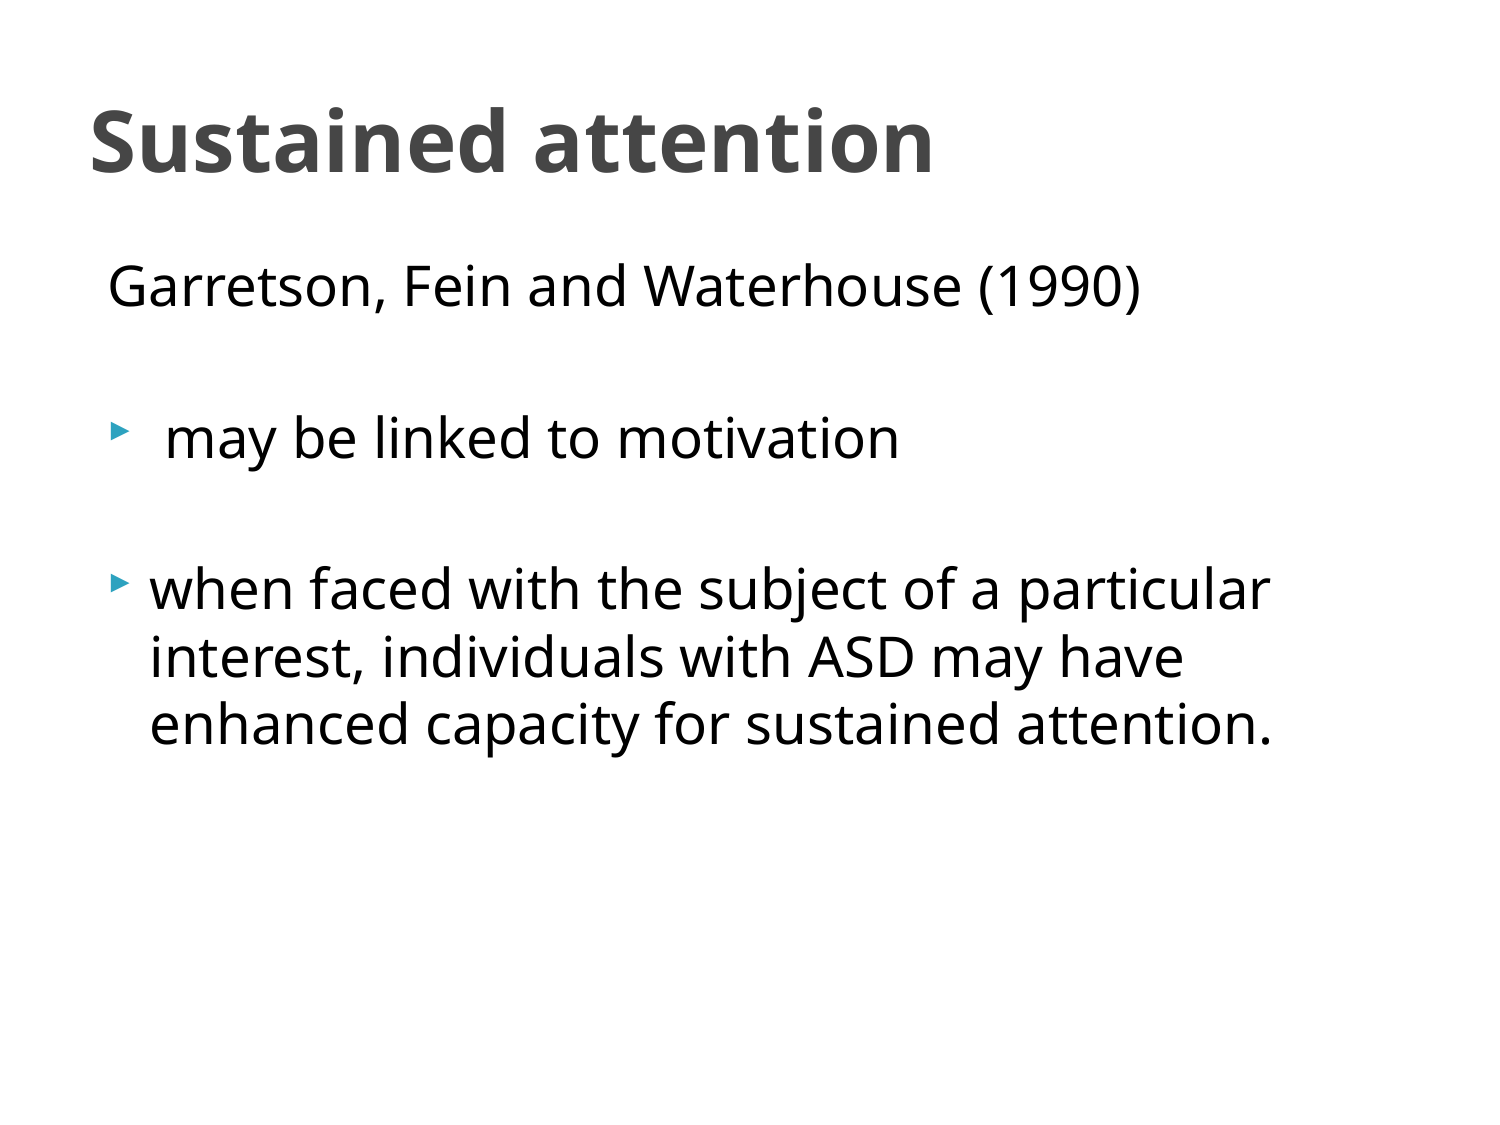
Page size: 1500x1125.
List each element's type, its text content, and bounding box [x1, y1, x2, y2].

list Garretson, Fein and Waterhouse (1990) may be linked to motivation when faced with the subject of a particular interest, individuals with ASD may have enhanced capacity for sustained attention. [75, 243, 1425, 986]
title Sustained attention [75, 45, 1425, 233]
